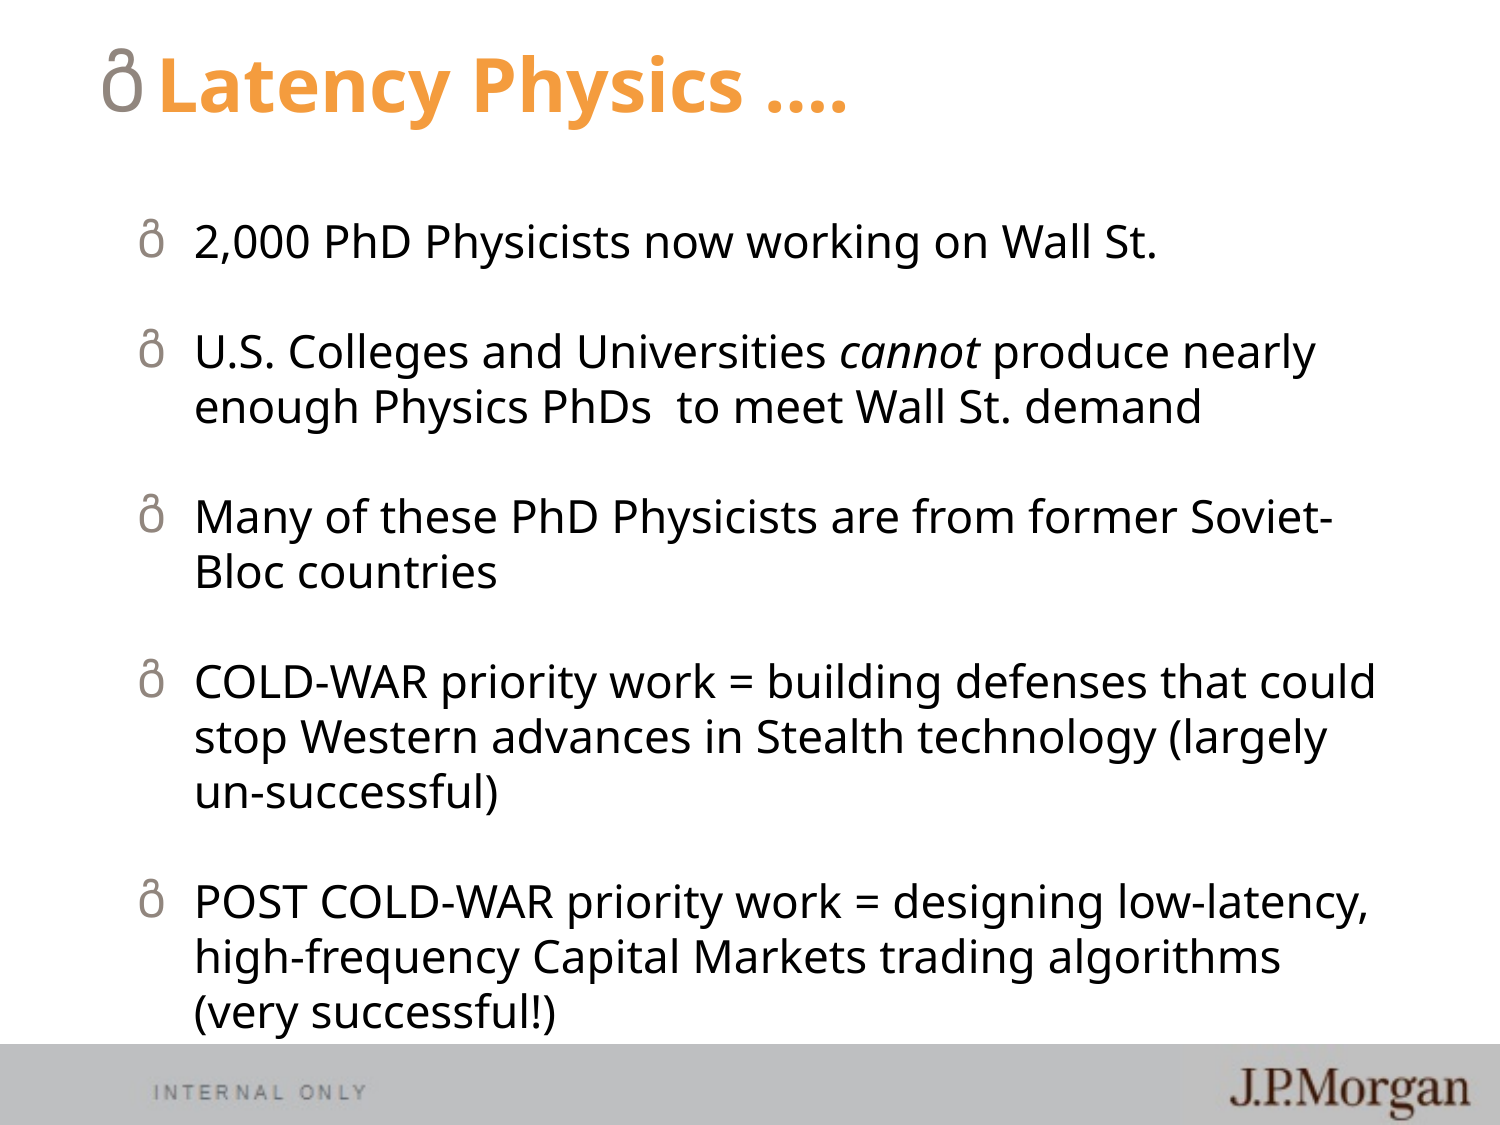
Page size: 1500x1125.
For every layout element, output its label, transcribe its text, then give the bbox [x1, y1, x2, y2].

text_box Latency Physics …. [99, 37, 1450, 128]
text_box 2,000 PhD Physicists now working on Wall St. U.S. Colleges and Universities cannot produce nearly enough Physics PhDs to meet Wall St. demand Many of these PhD Physicists are from former Soviet-Bloc countries COLD-WAR priority work = building defenses that could stop Western advances in Stealth technology (largely un-successful) POST COLD-WAR priority work = designing low-latency, high-frequency Capital Markets trading algorithms (very successful!) [137, 212, 1388, 1038]
picture [0, 1044, 1500, 1125]
